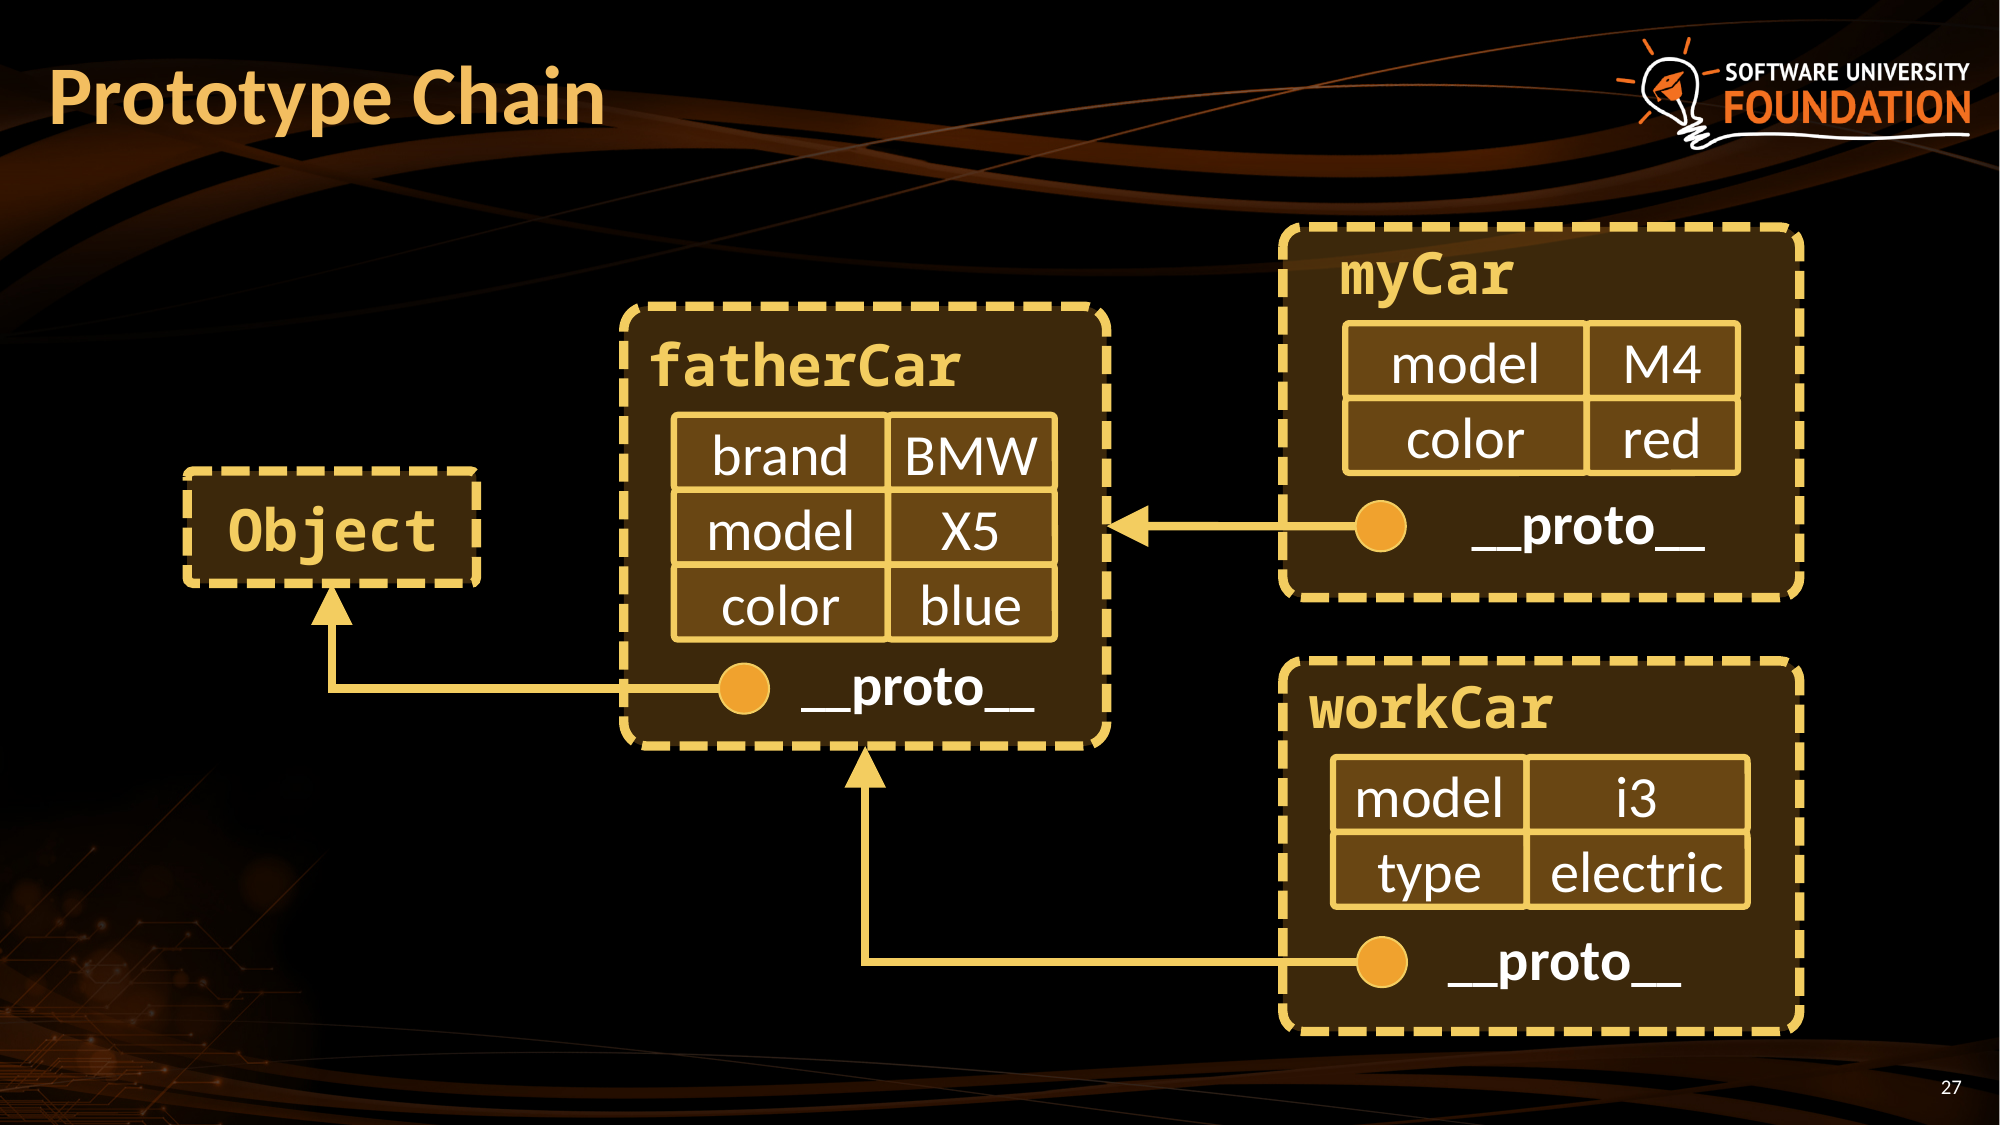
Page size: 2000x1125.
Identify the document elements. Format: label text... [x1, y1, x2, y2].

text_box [623, 306, 1107, 747]
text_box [1282, 226, 1800, 598]
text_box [331, 583, 719, 689]
picture [0, 0, 2000, 1125]
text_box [1282, 660, 1800, 1032]
slide_number 27 [1897, 1070, 1968, 1103]
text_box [865, 746, 1357, 963]
title Prototype Chain [30, 6, 1602, 189]
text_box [187, 470, 477, 584]
